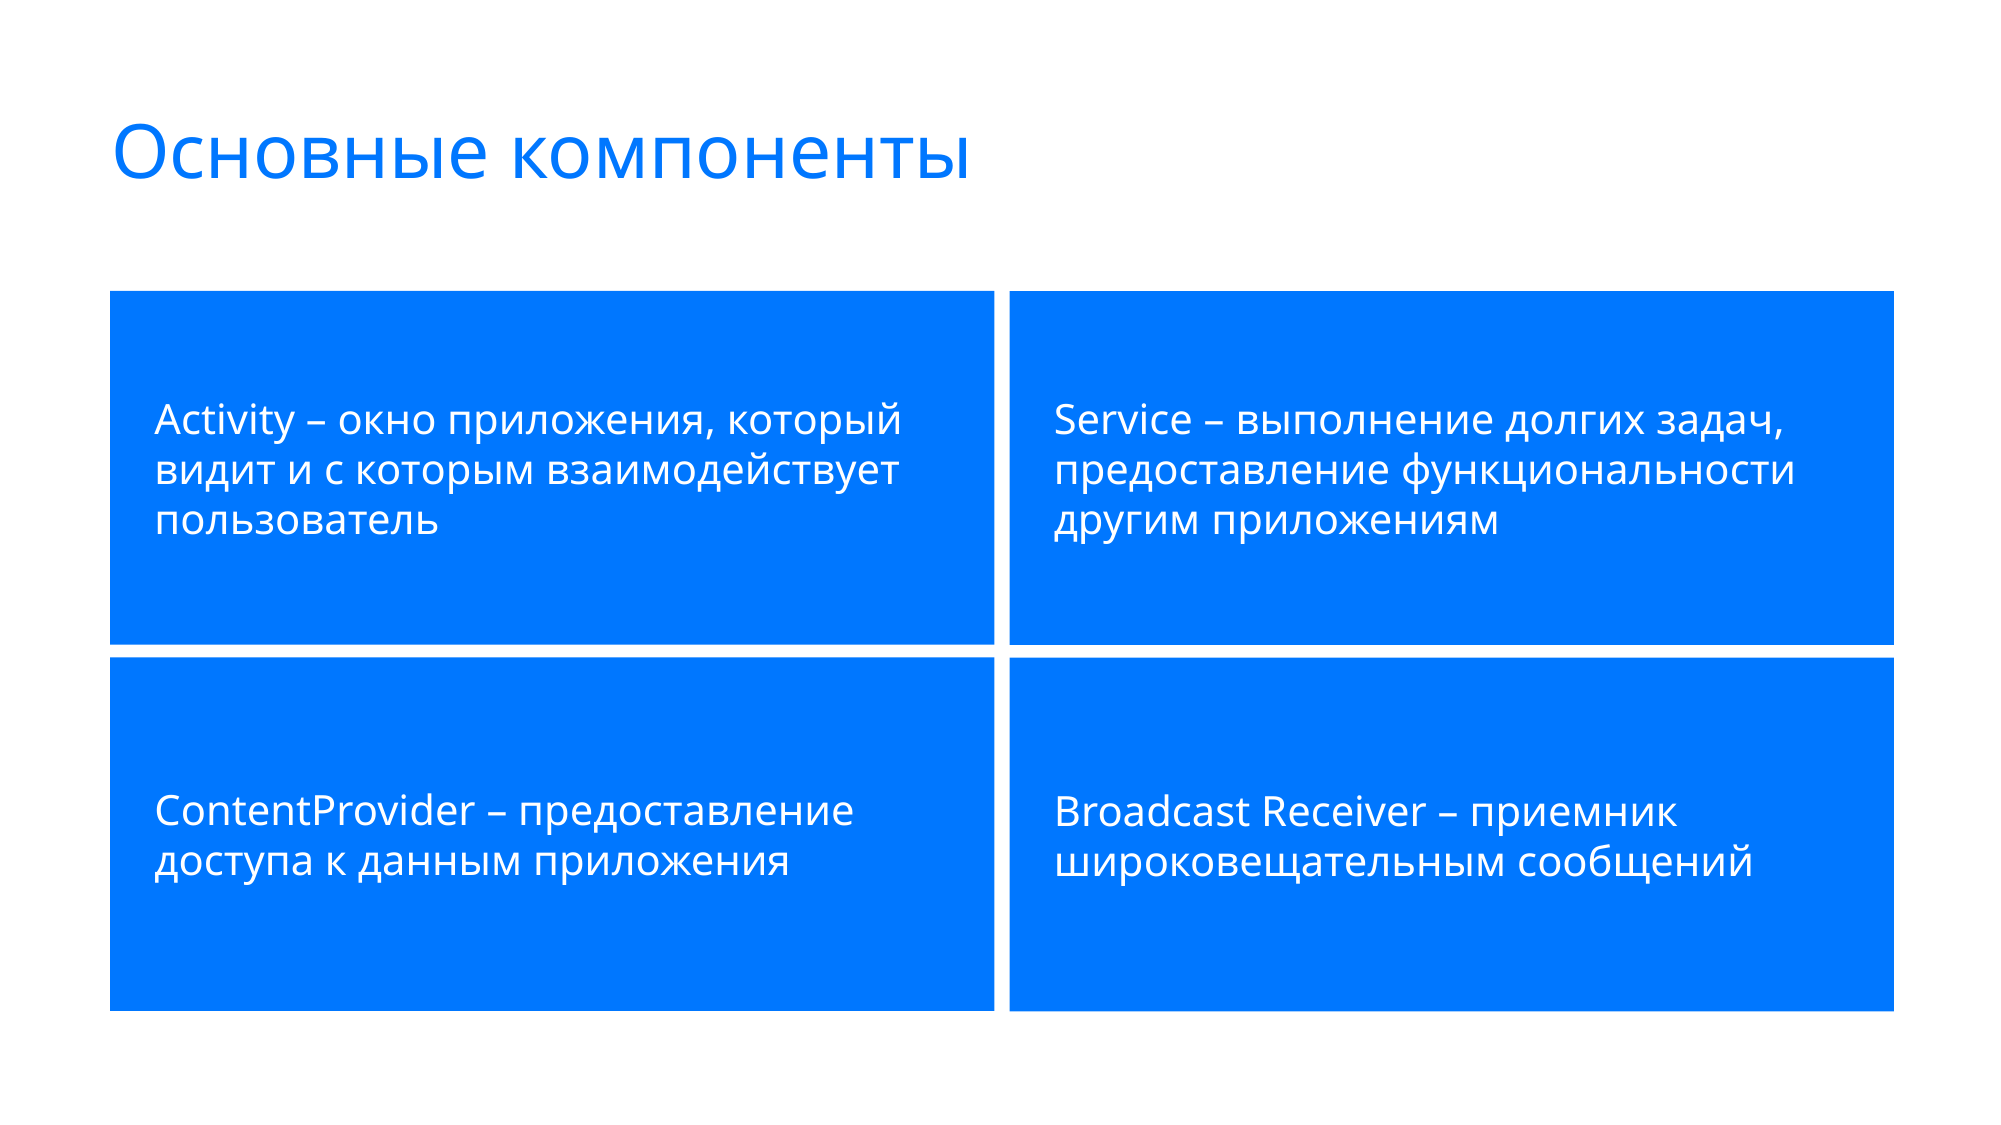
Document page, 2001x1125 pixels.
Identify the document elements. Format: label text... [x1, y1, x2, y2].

title Основные компоненты [111, 113, 1892, 220]
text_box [110, 290, 1894, 1012]
